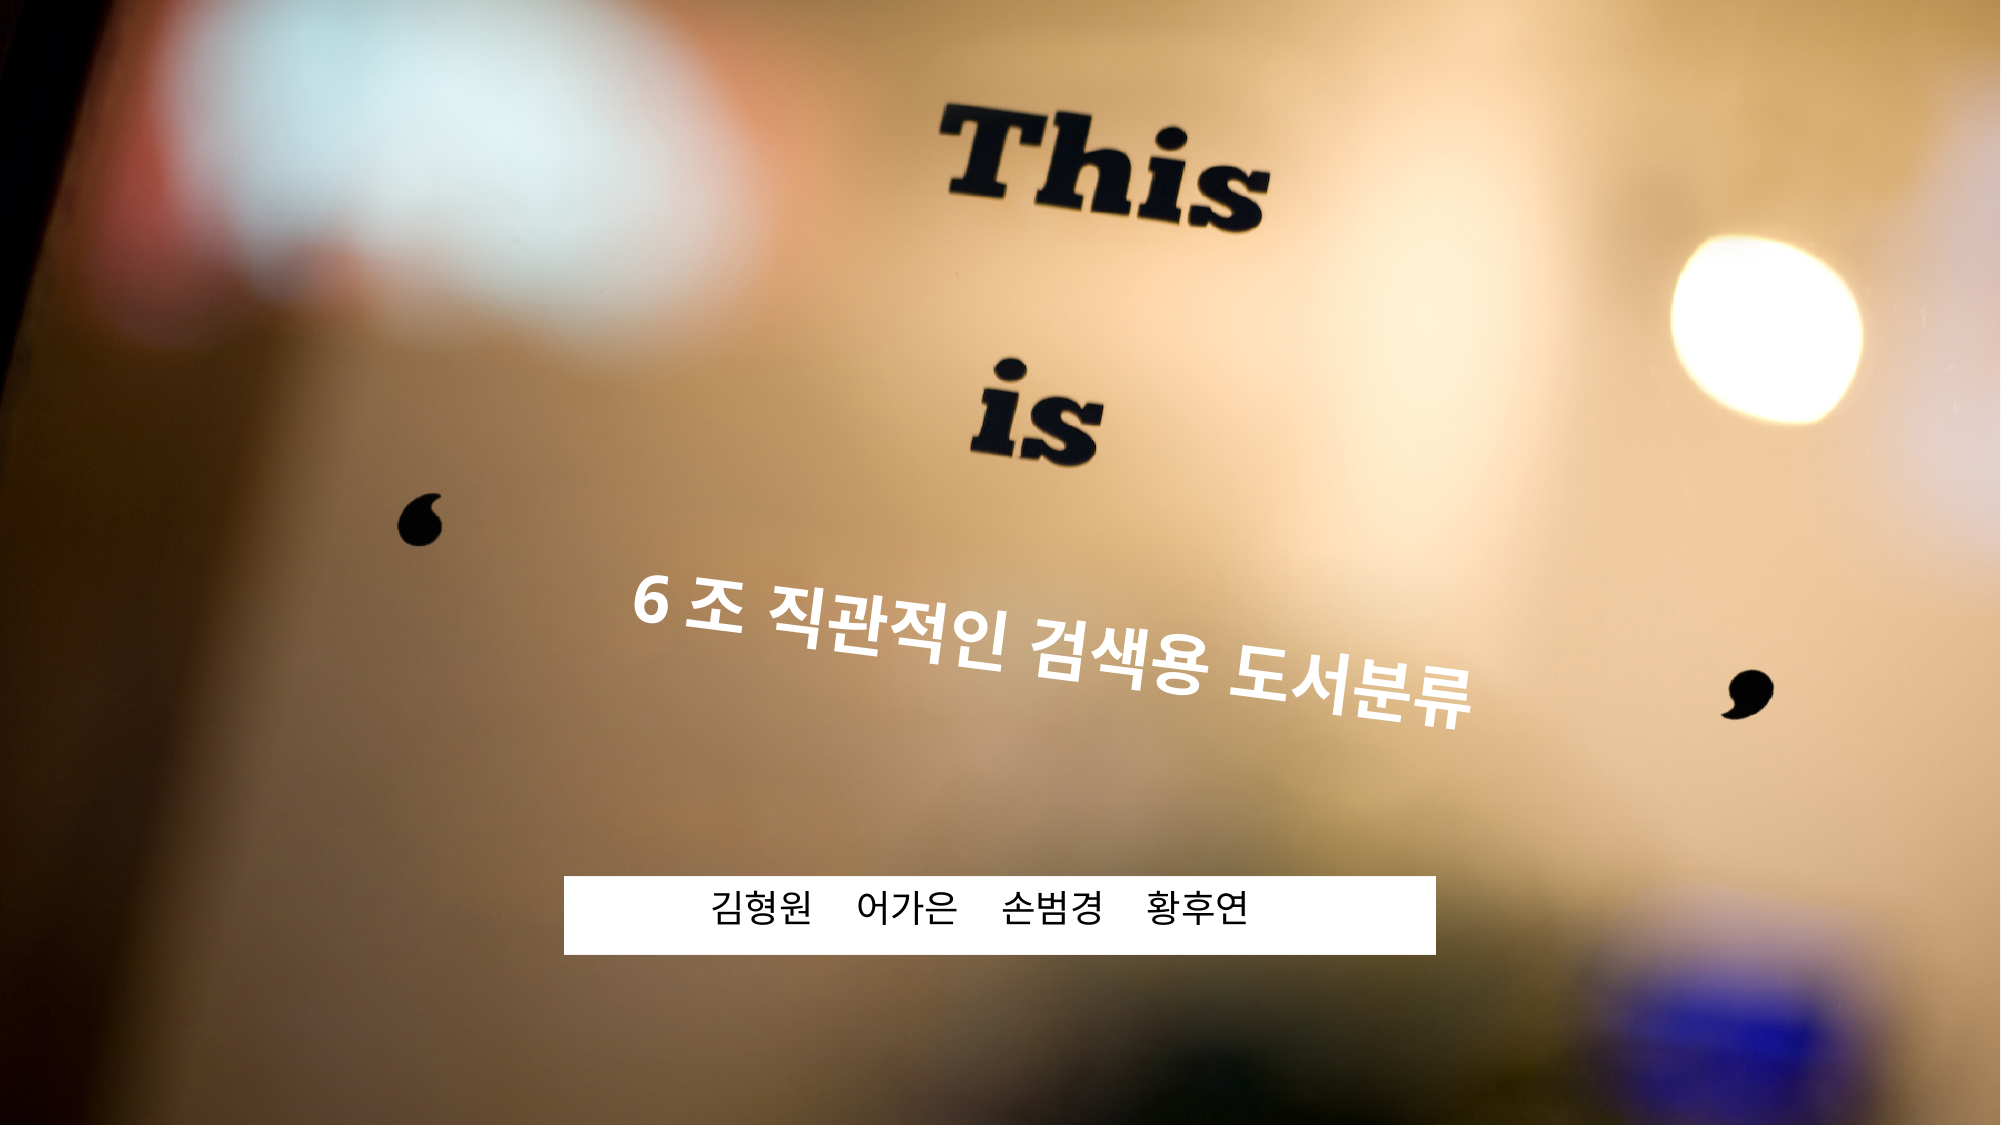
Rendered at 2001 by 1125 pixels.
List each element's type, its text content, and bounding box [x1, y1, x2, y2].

text_box 6조 직관적인 검색용 도서분류 [560, 536, 1548, 759]
picture [0, 0, 2001, 1125]
text_box 김형원 어가은 손범경 황후연 [505, 869, 1467, 947]
